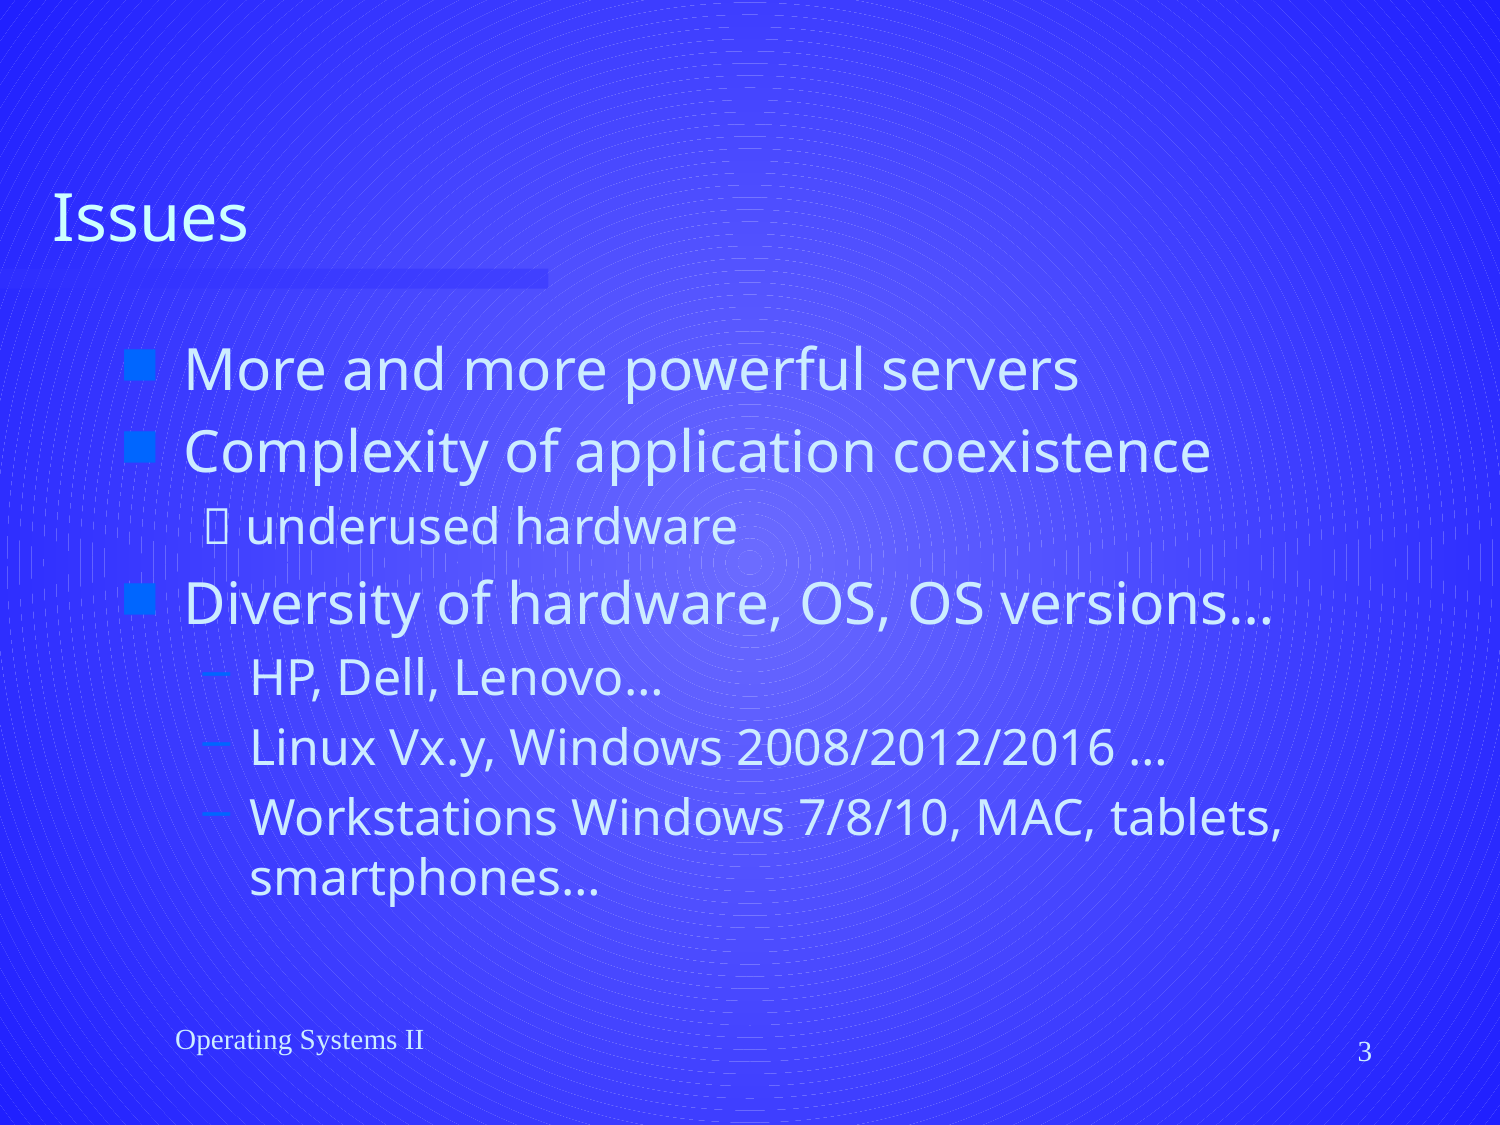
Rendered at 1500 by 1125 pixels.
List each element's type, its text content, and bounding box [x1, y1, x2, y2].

list More and more powerful servers Complexity of application coexistence  underused hardware Diversity of hardware, OS, OS versions… HP, Dell, Lenovo… Linux Vx.y, Windows 2008/2012/2016 … Workstations Windows 7/8/10, MAC, tablets, smartphones… [112, 324, 1388, 1000]
title Issues [37, 75, 1313, 263]
footer Operating Systems II [62, 1012, 538, 1088]
slide_number 3 [1074, 1025, 1388, 1100]
